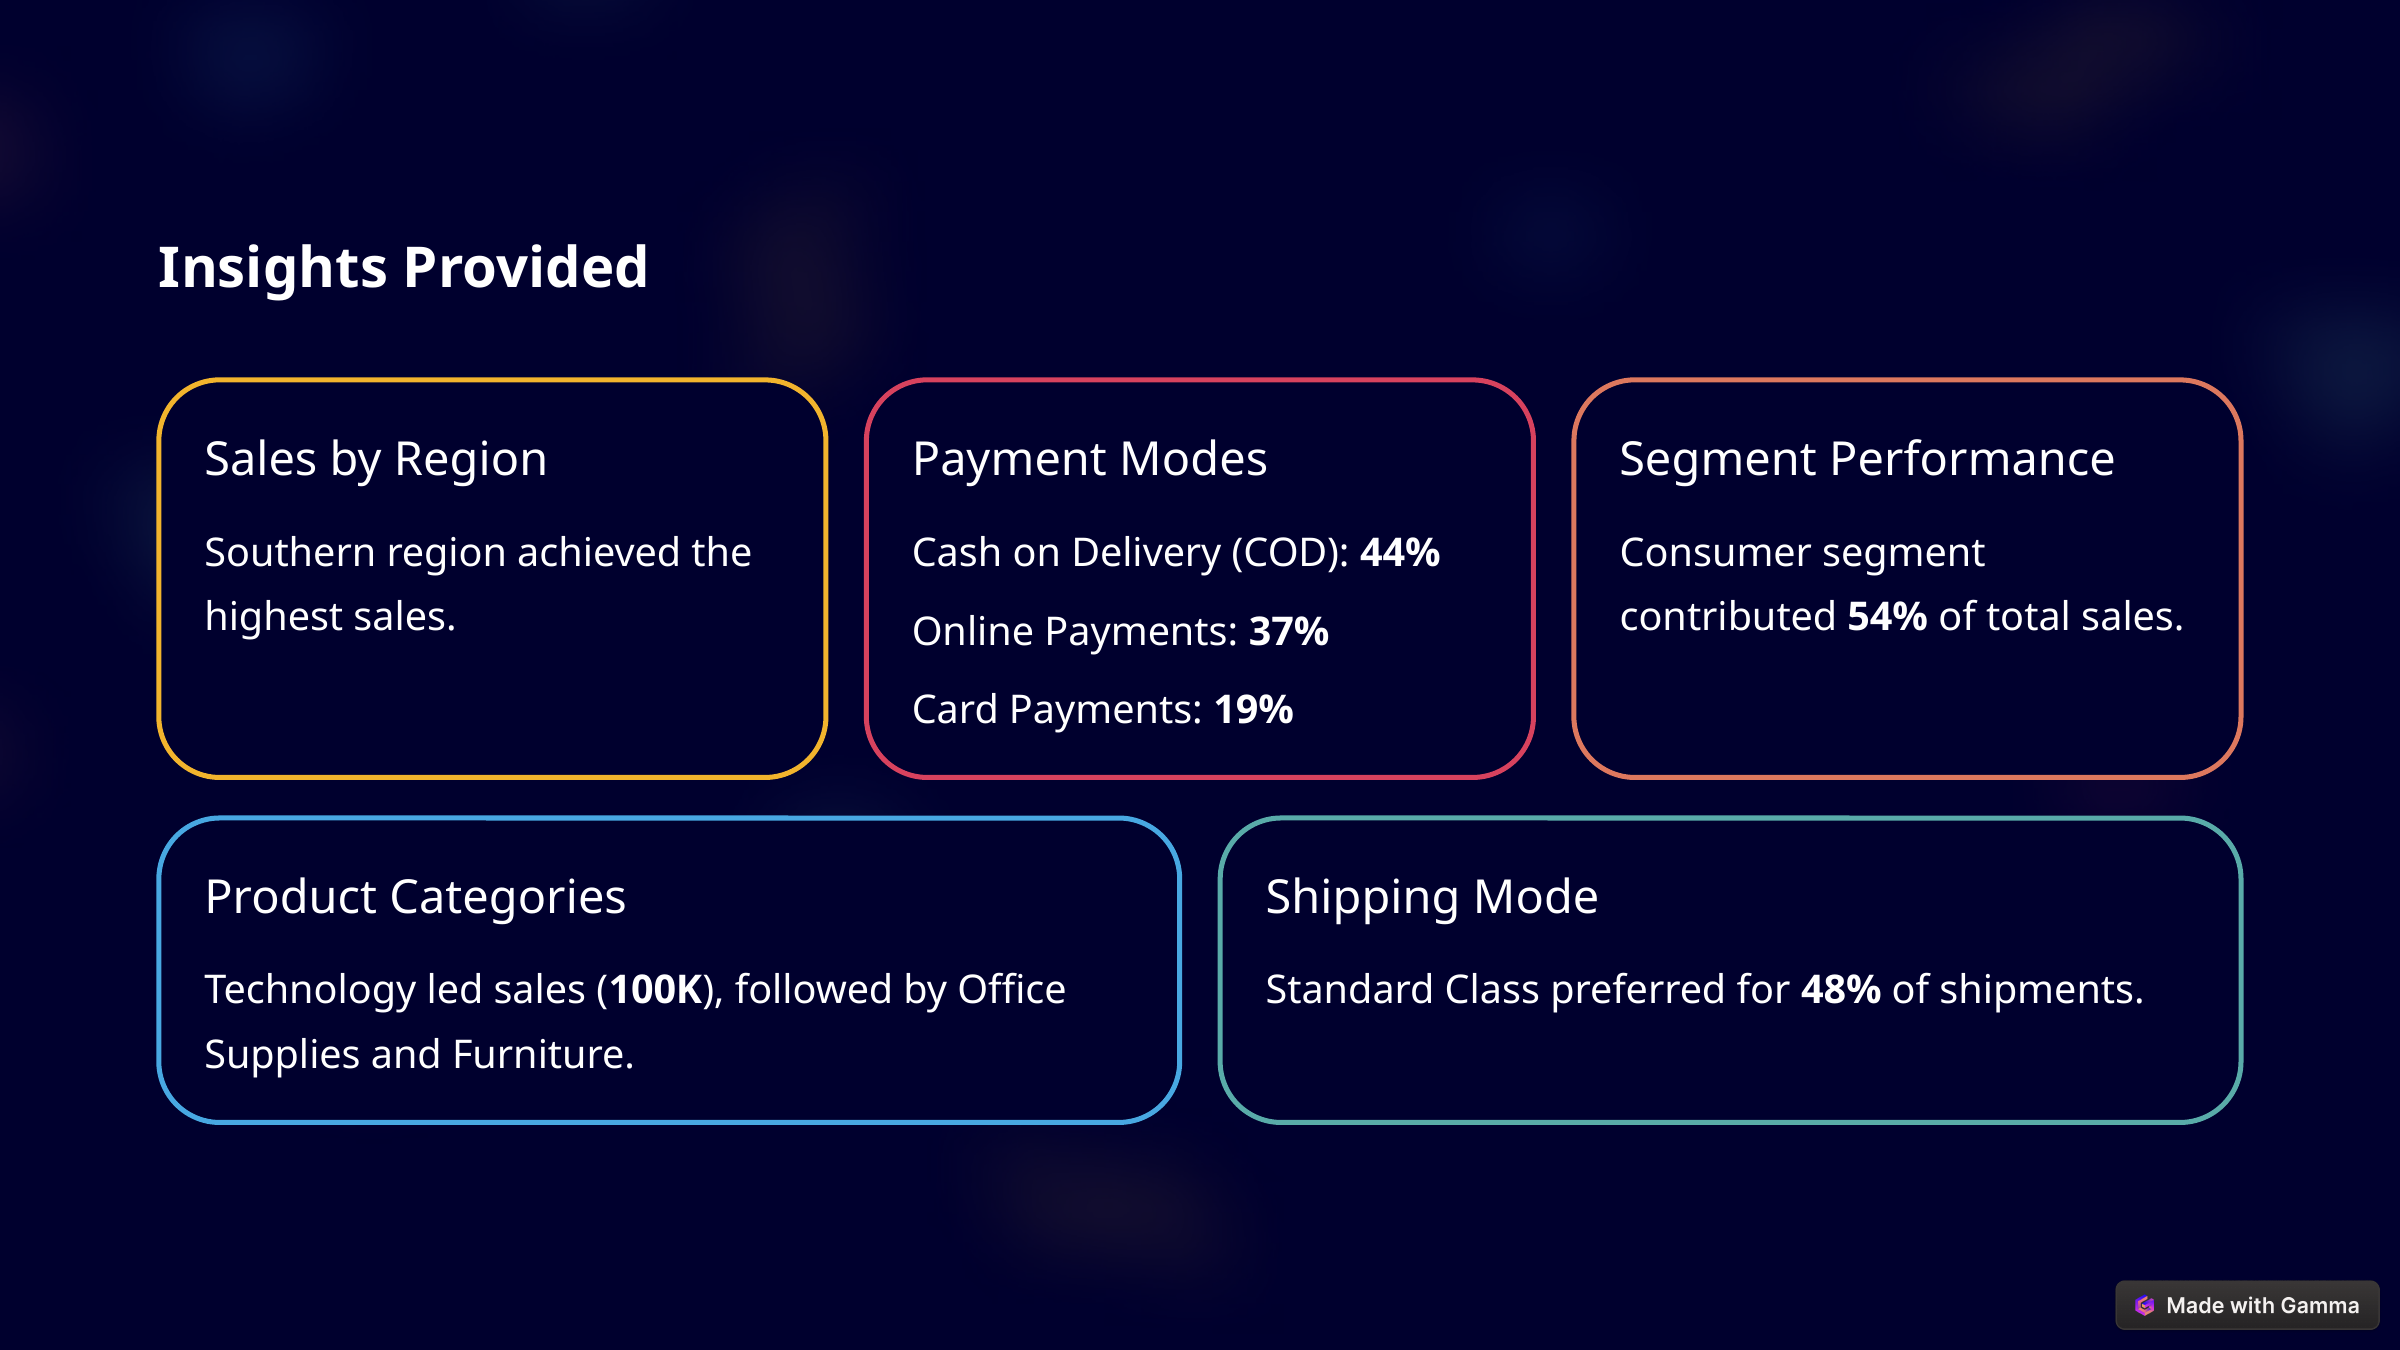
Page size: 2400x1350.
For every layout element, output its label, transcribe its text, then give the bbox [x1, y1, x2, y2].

text_box Southern region achieved the highest sales. [204, 509, 781, 639]
text_box Product Categories [204, 863, 681, 924]
text_box [158, 379, 826, 778]
text_box Shipping Mode [1265, 863, 1743, 924]
text_box Consumer segment contributed 54% of total sales. [1619, 509, 2196, 639]
picture [2106, 1271, 2389, 1339]
text_box Payment Modes [911, 425, 1389, 485]
text_box Card Payments: 19% [911, 667, 1488, 732]
text_box [1573, 379, 2242, 778]
text_box Insights Provided [158, 227, 731, 299]
text_box Online Payments: 37% [911, 588, 1488, 654]
text_box Sales by Region [204, 425, 681, 485]
text_box [866, 379, 1534, 778]
text_box Cash on Delivery (COD): 44% [911, 509, 1488, 575]
text_box [158, 817, 1180, 1123]
text_box Segment Performance [1619, 425, 2104, 485]
text_box Technology led sales (100K), followed by Office Supplies and Furniture. [204, 947, 1135, 1077]
text_box Standard Class preferred for 48% of shipments. [1265, 947, 2196, 1013]
text_box [1220, 817, 2242, 1123]
